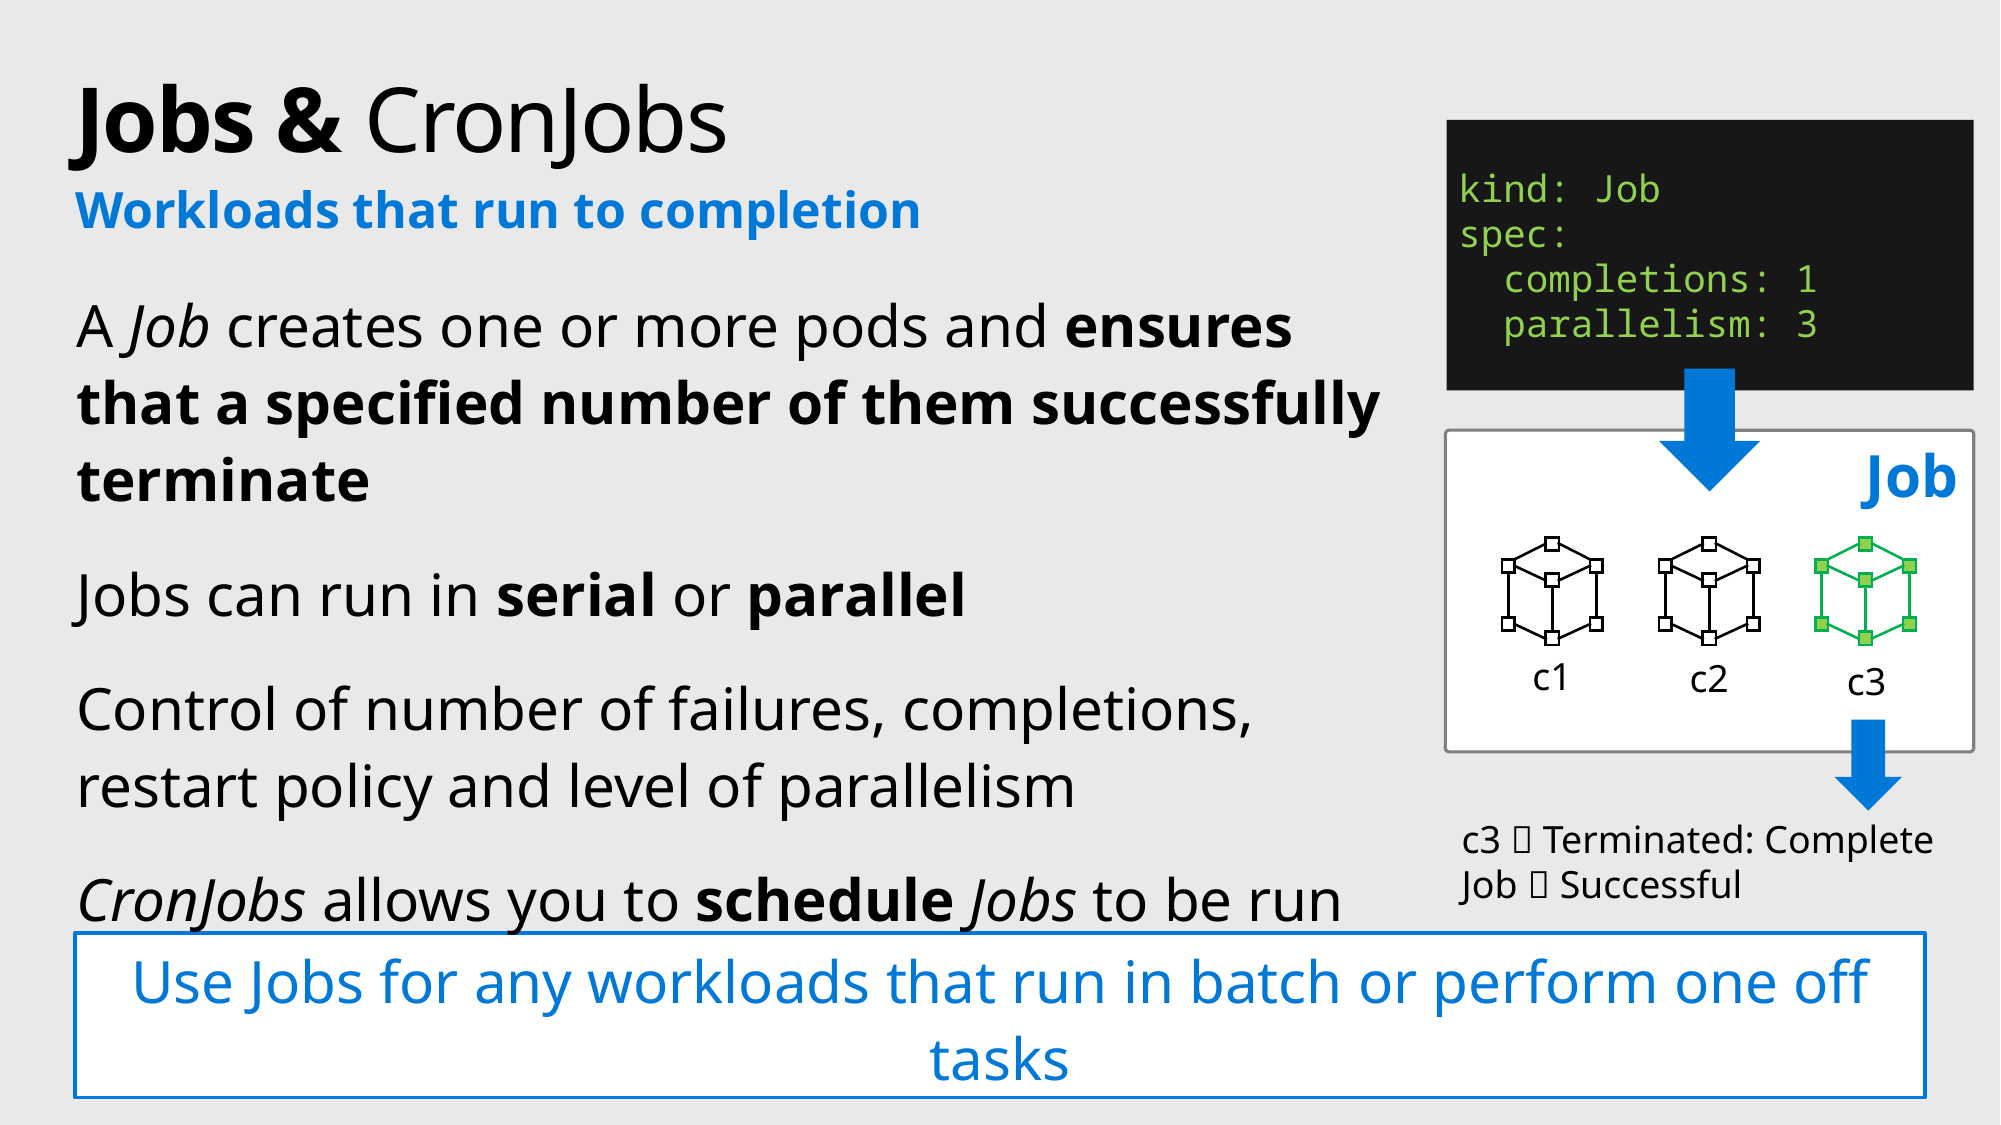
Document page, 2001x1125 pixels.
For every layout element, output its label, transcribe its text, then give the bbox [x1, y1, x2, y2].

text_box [1445, 430, 1974, 752]
text_box [1833, 752, 1904, 812]
title Jobs & CronJobs [75, 75, 1372, 173]
list A Job creates one or more pods and ensures that a specified number of them successfully terminate Jobs can run in serial or parallel Control of number of failures, completions, restart policy and level of parallelism CronJobs allows you to schedule Jobs to be run [76, 282, 1424, 900]
text_box c3  Terminated: Complete Job  Successful [1461, 816, 1966, 907]
text_box [1683, 368, 1736, 430]
list Use Jobs for any workloads that run in batch or perform one off tasks [75, 932, 1925, 1098]
list Workloads that run to completion [75, 173, 1136, 283]
text_box kind: Job spec: completions: 1 parallelism: 3 [1446, 119, 1974, 391]
